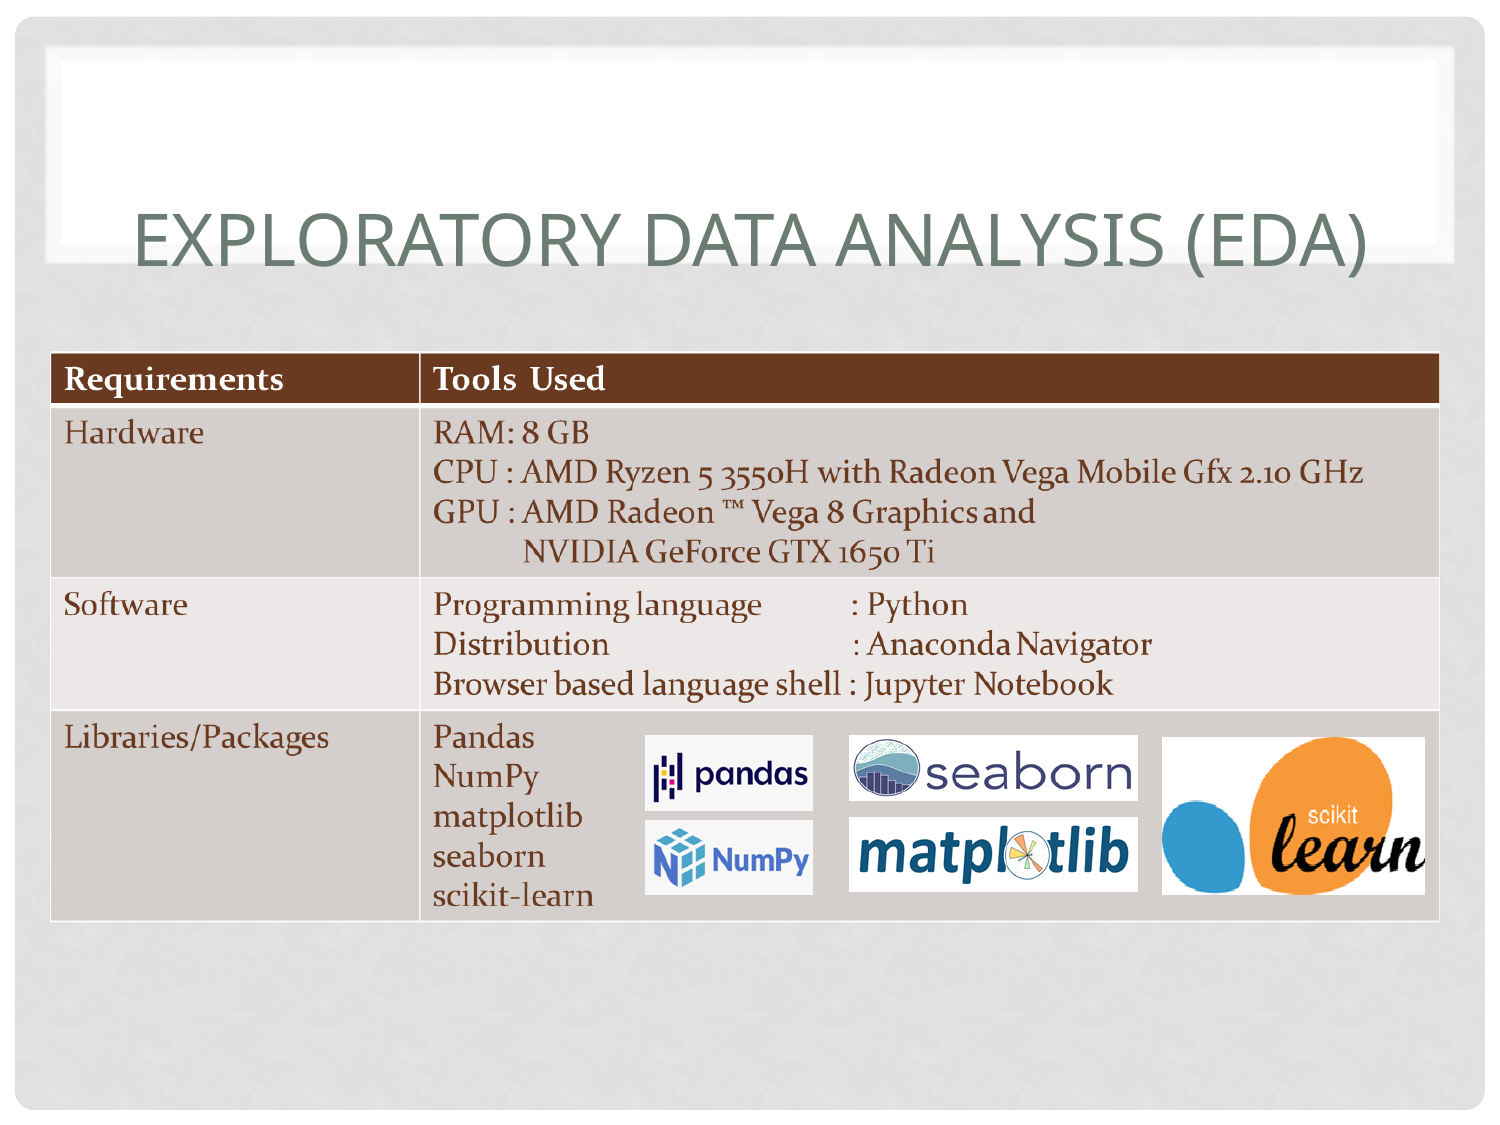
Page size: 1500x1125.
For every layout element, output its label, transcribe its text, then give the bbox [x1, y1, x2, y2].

title Exploratory Data Analysis (EDA) [75, 162, 1425, 313]
picture [49, 346, 1440, 935]
